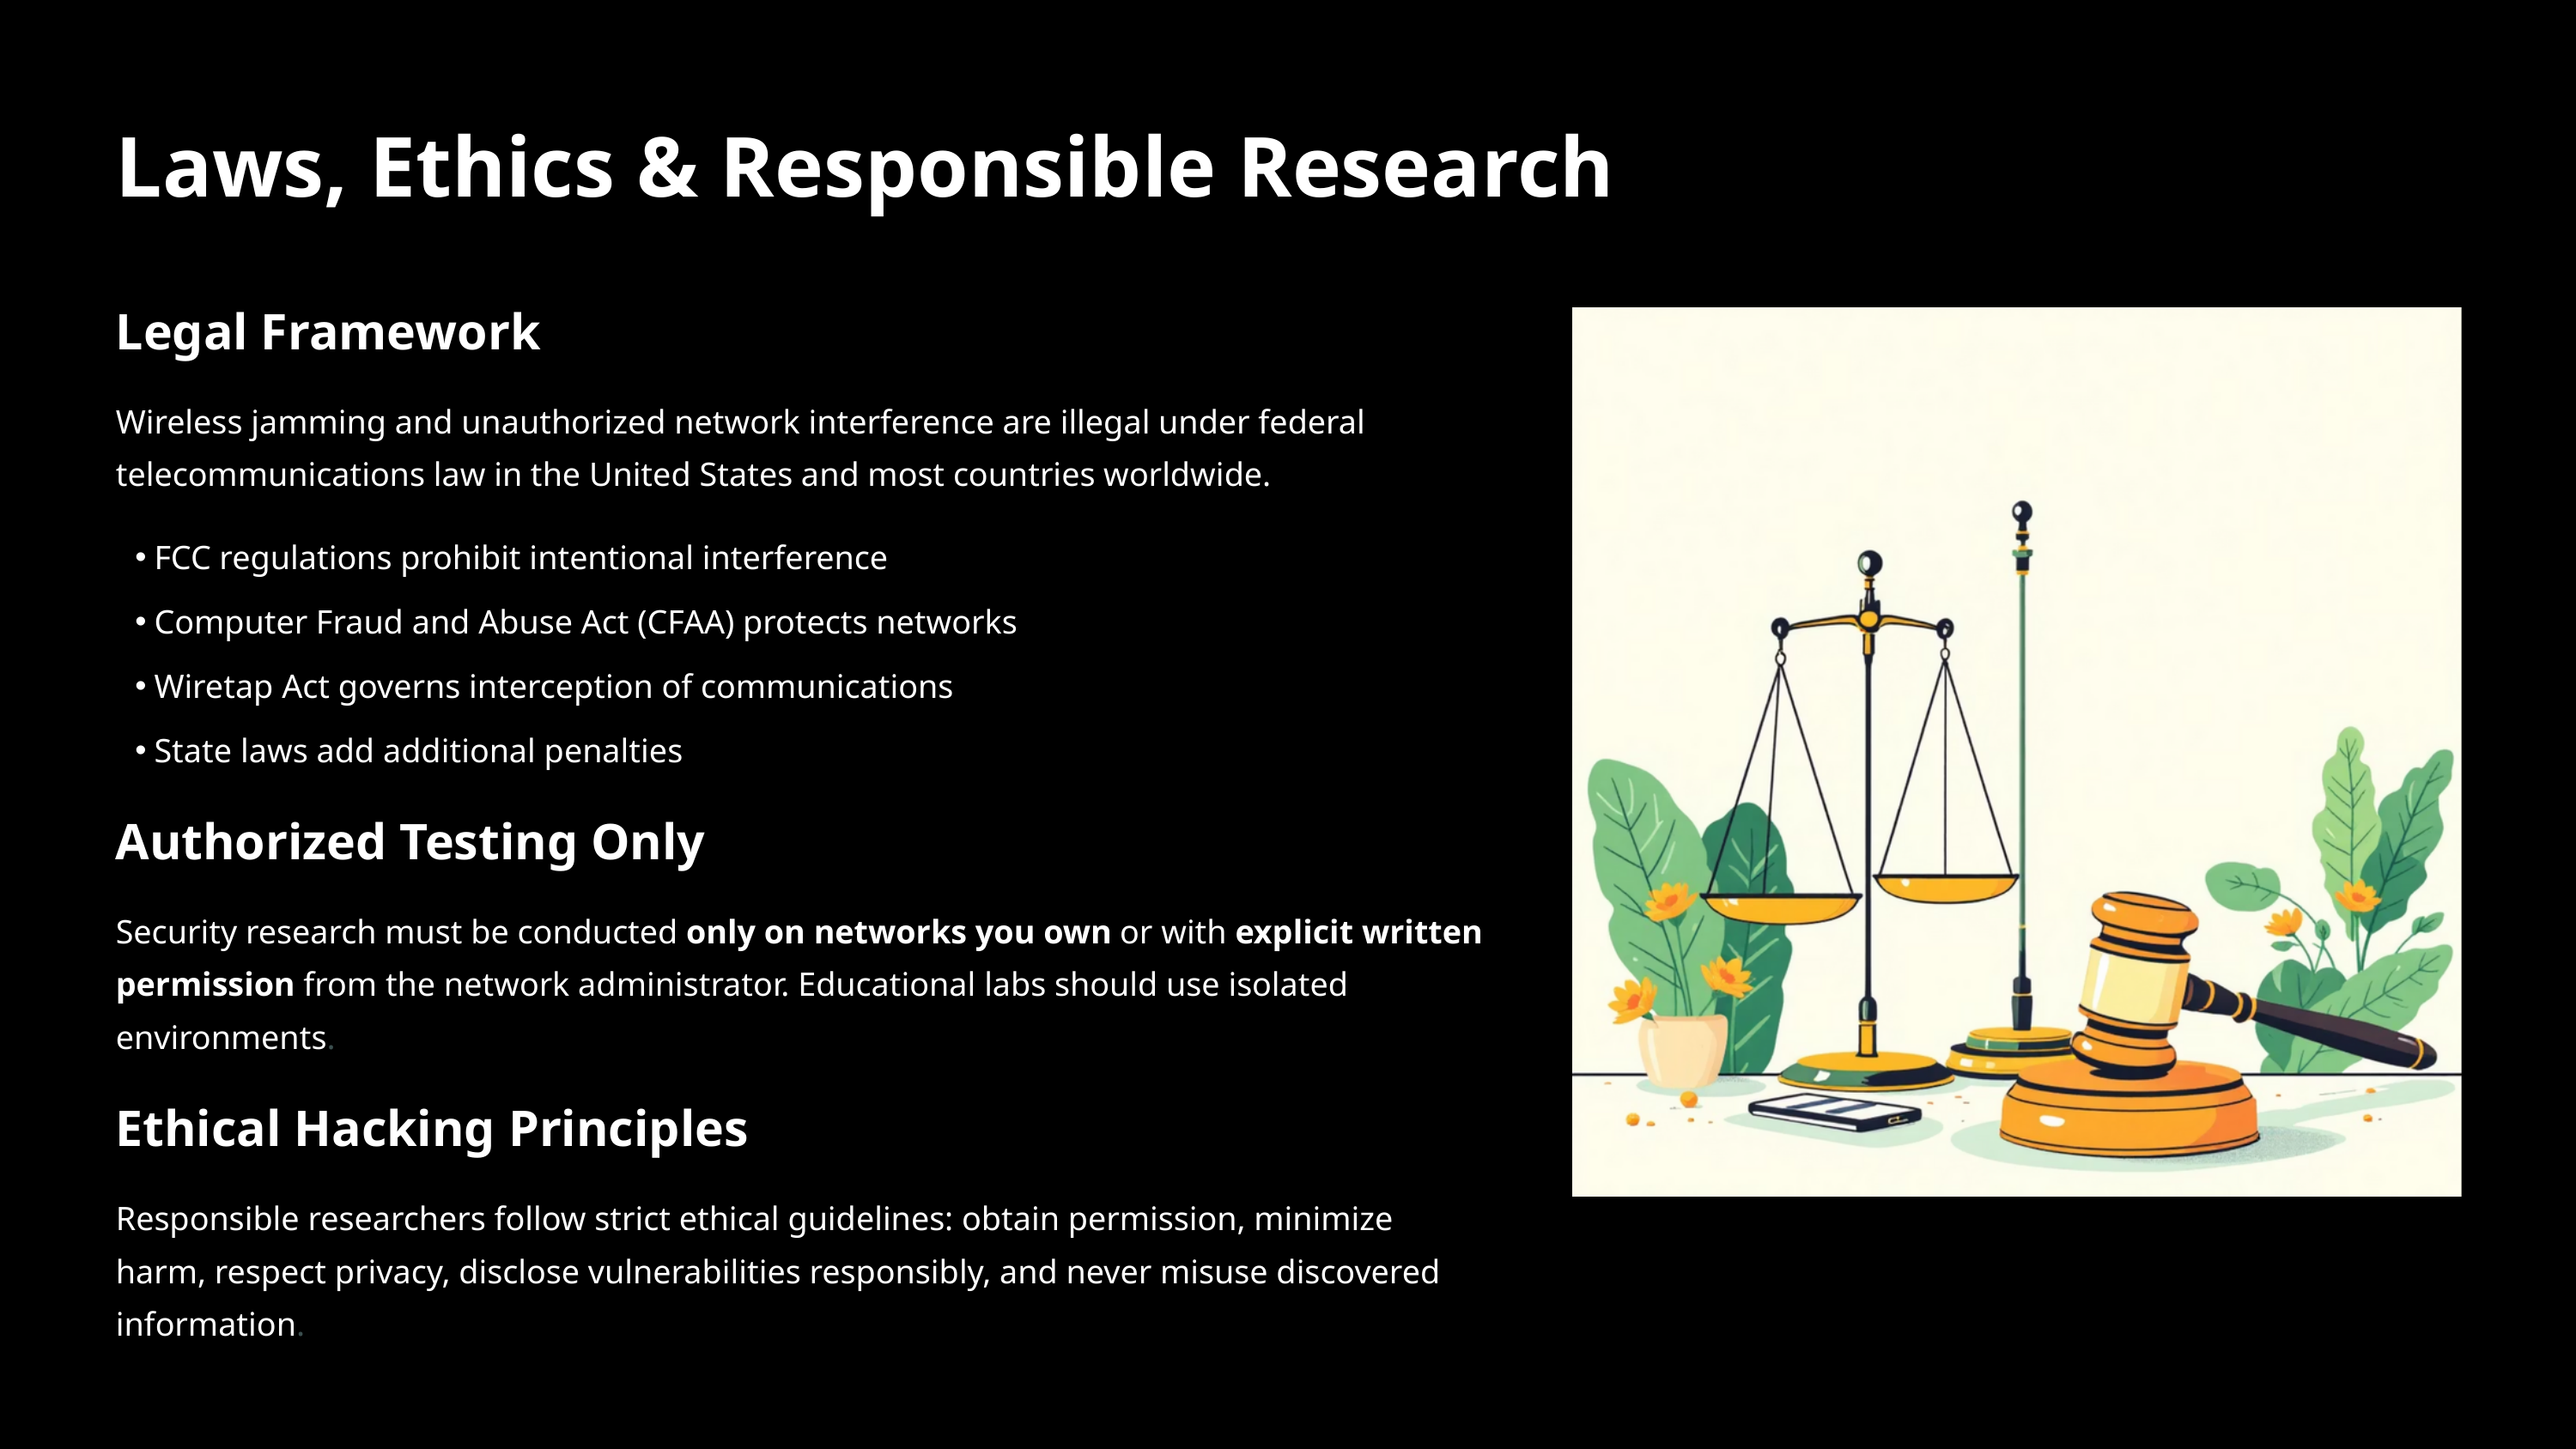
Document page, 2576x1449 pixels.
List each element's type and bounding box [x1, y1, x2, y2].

text_box [0, 0, 2576, 1449]
text_box [1571, 306, 2462, 1197]
